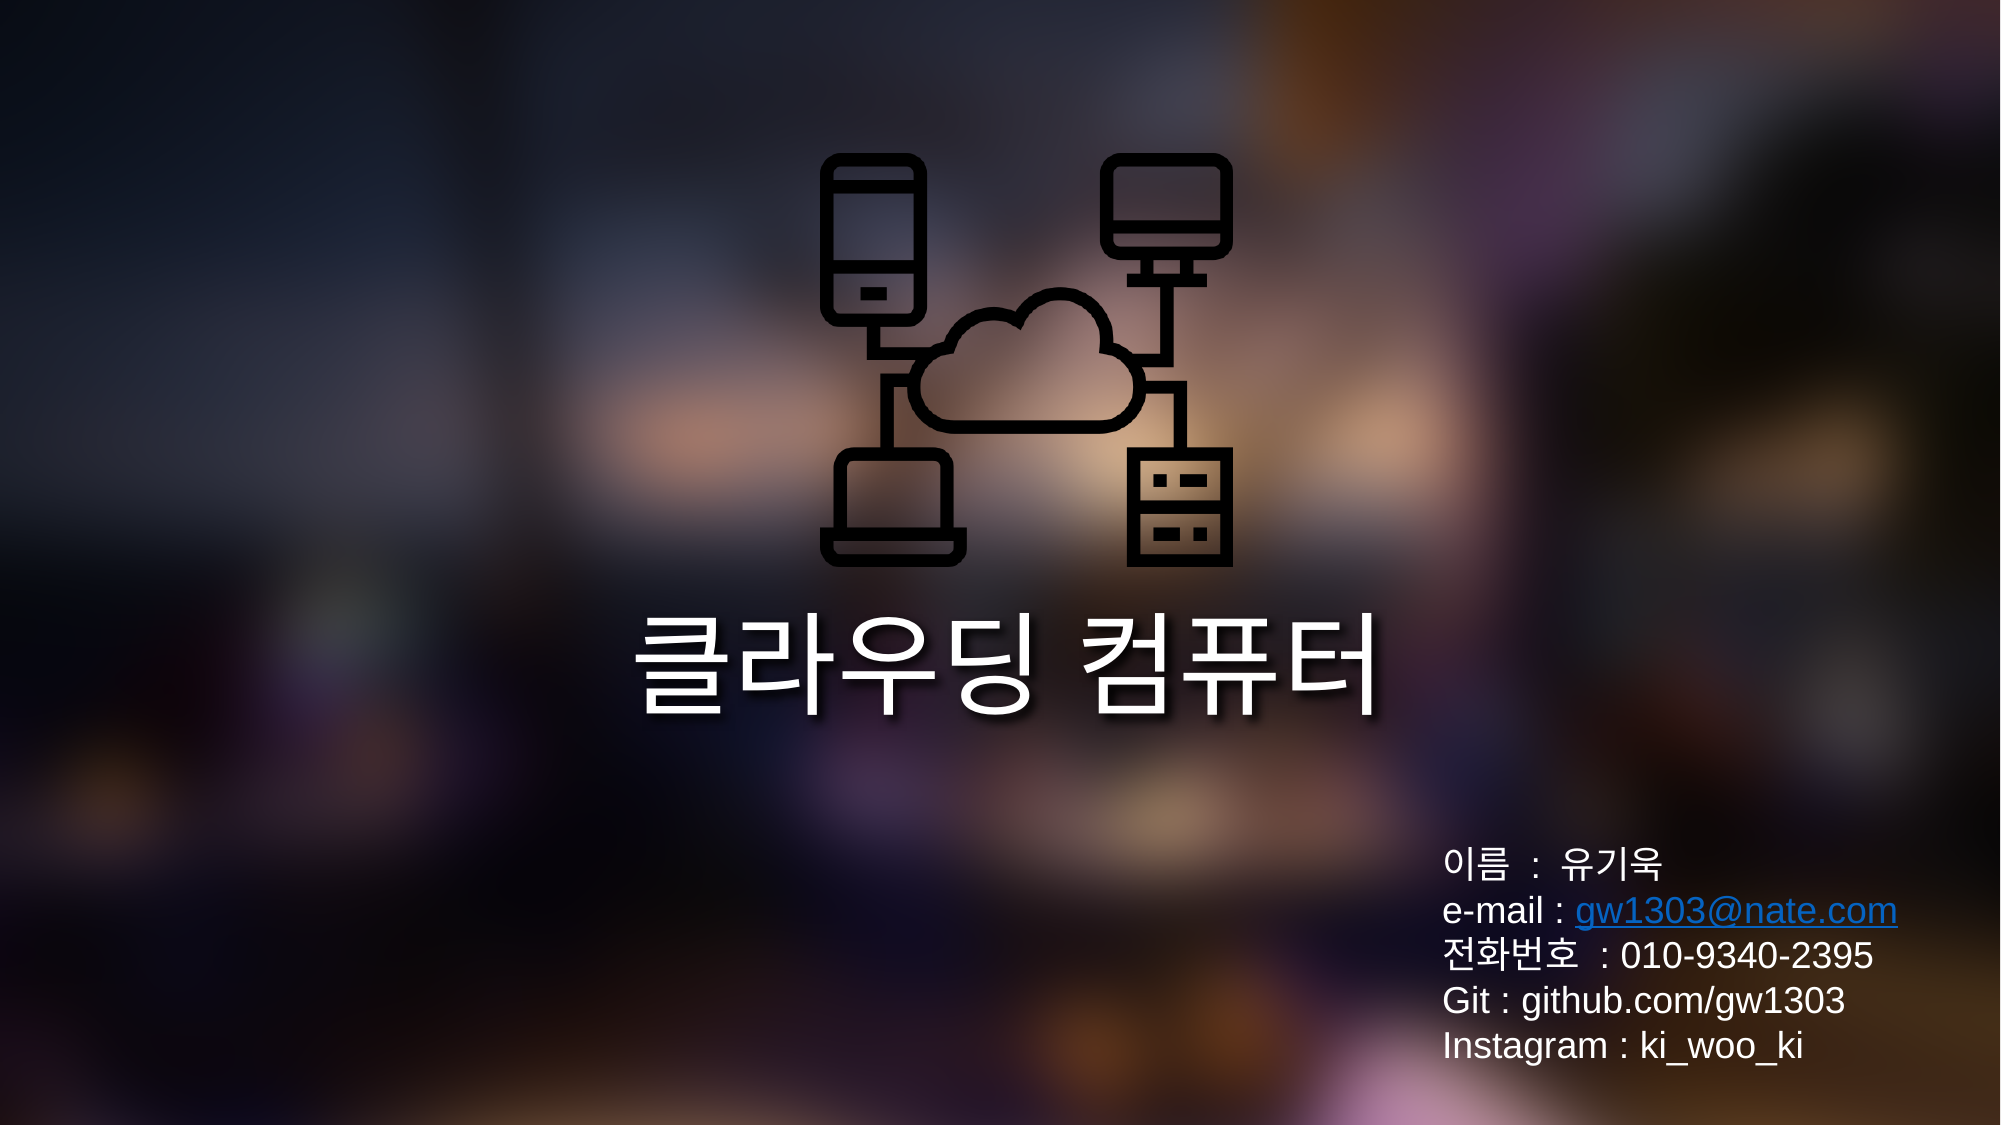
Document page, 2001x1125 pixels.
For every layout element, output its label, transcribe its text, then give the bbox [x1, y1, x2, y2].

picture [0, 0, 2001, 1125]
text_box 이름 : 유기욱 e-mail : gw1303@nate.com 전화번호 : 010-9340-2395 Git : github.com/gw1303 Instagram : ki_woo_ki [1427, 833, 2000, 895]
text_box 클라우딩 컴퓨터 [305, 601, 1711, 743]
